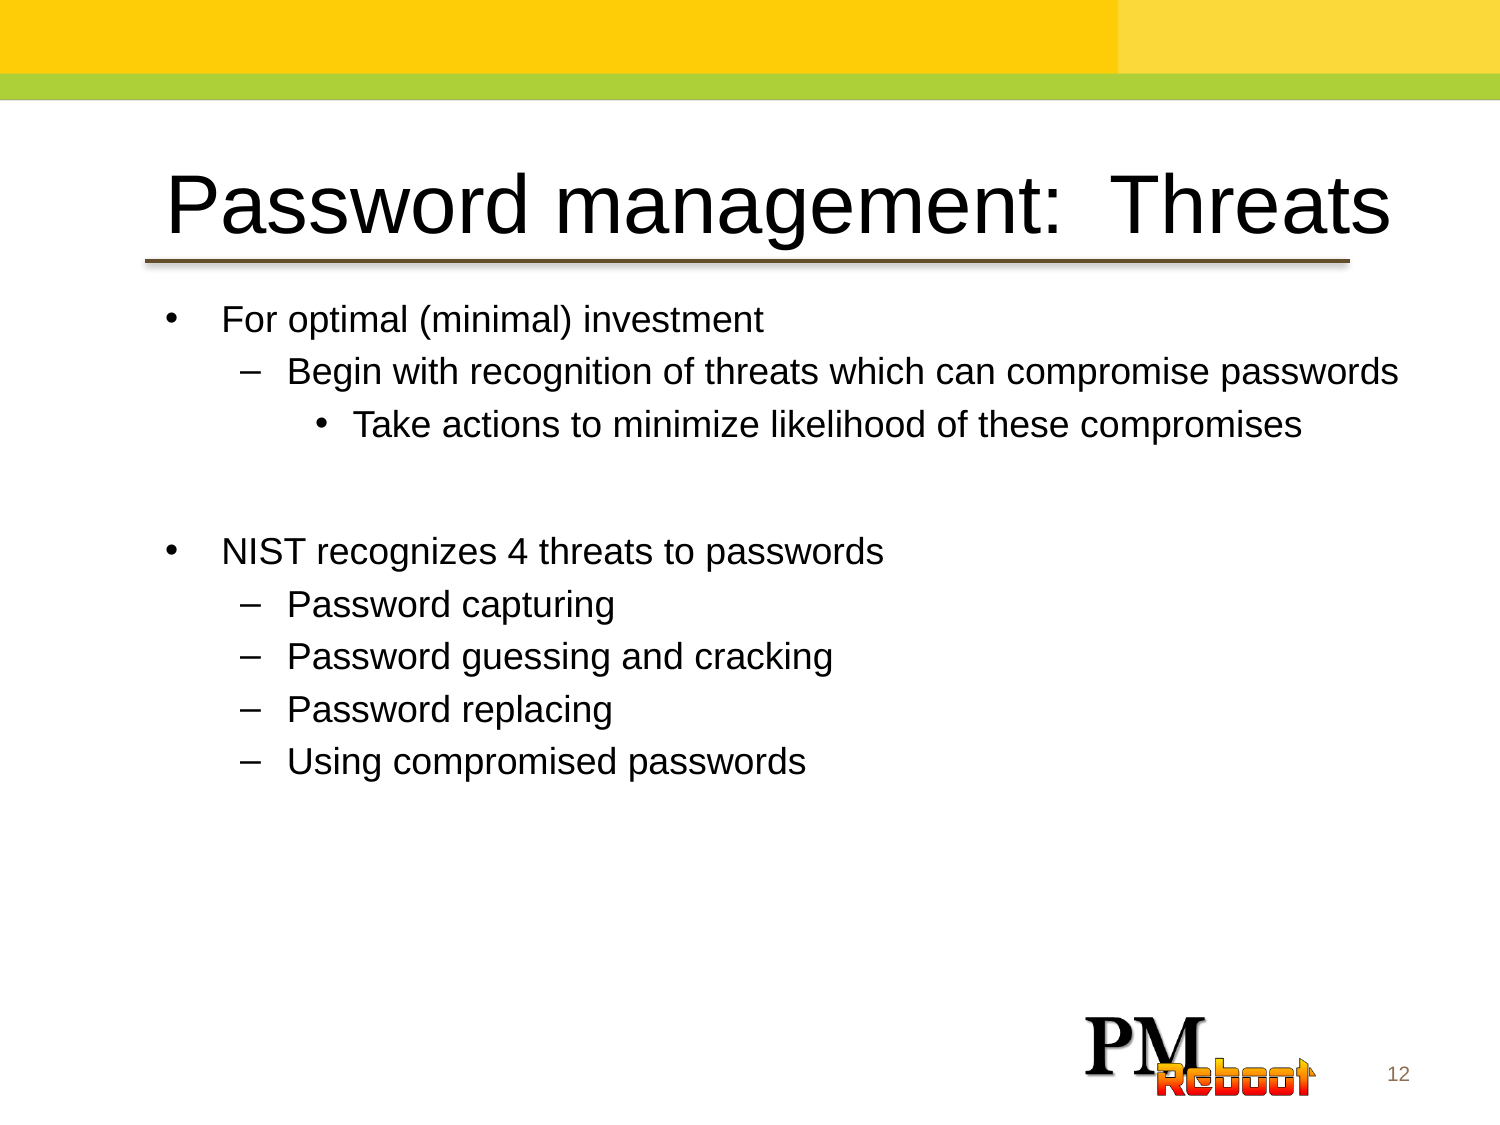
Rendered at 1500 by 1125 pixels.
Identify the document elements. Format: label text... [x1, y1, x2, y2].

slide_number 12 [1074, 1042, 1425, 1103]
list For optimal (minimal) investment Begin with recognition of threats which can compromise passwords Take actions to minimize likelihood of these compromises NIST recognizes 4 threats to passwords Password capturing Password guessing and cracking Password replacing Using compromised passwords [150, 287, 1425, 1000]
title Password management: Threats [150, 137, 1413, 263]
picture [0, 0, 1500, 1125]
